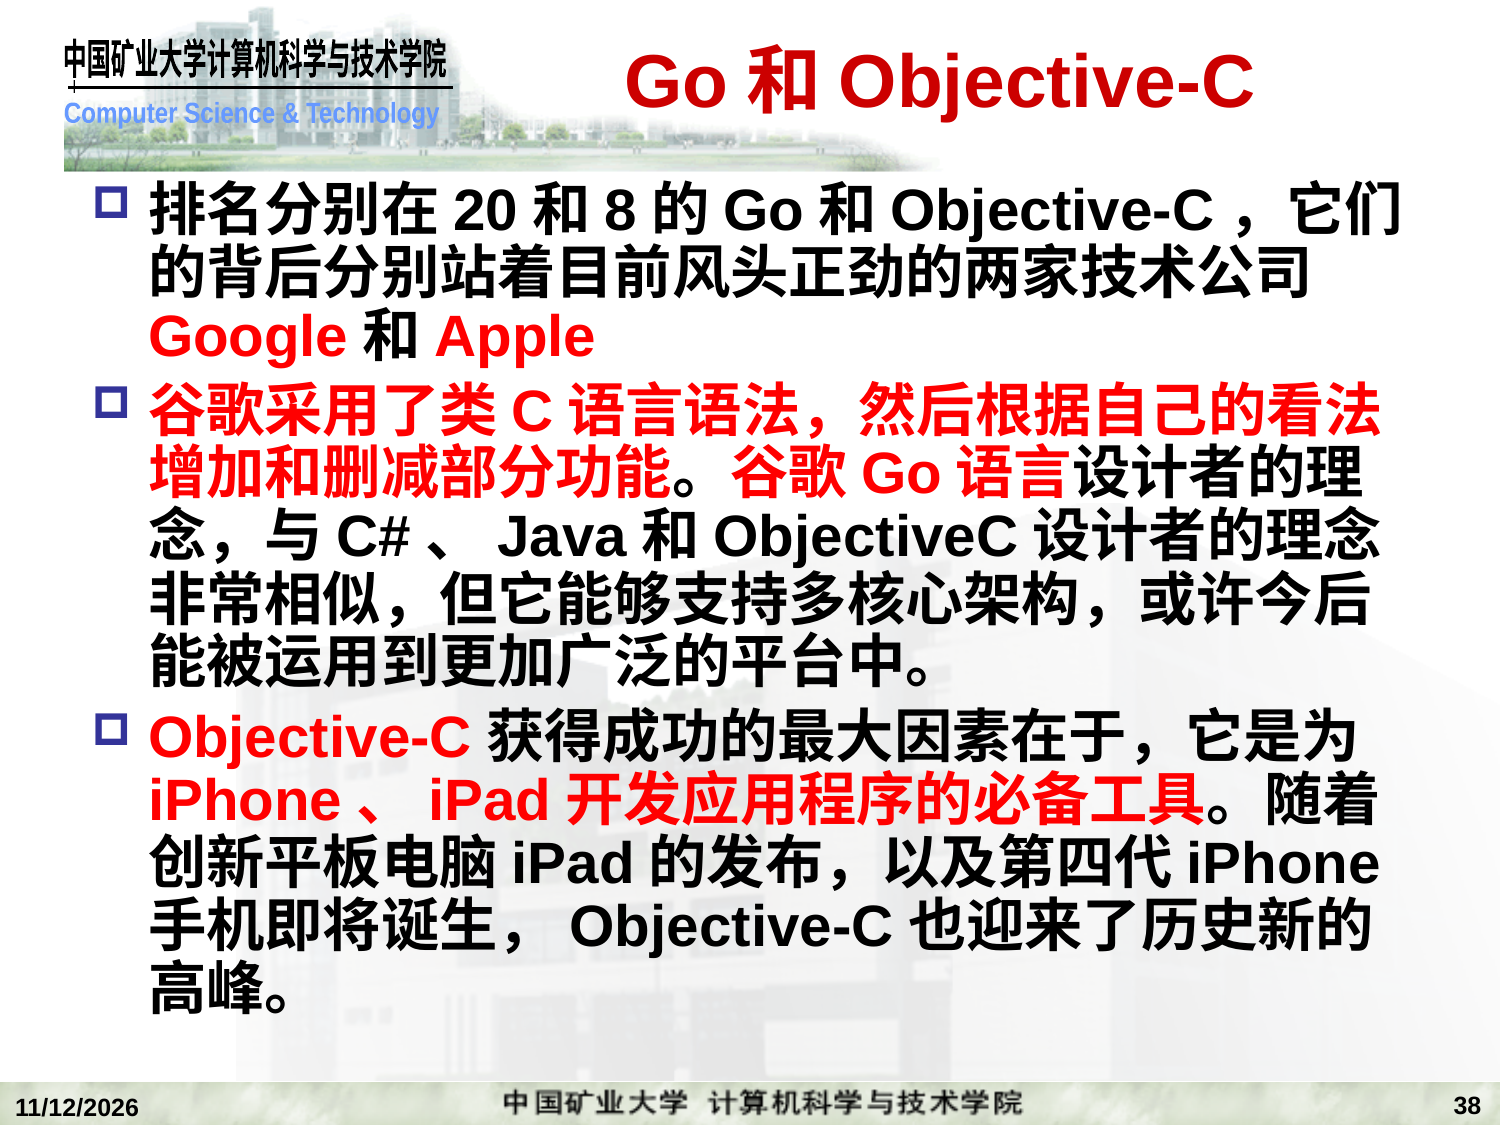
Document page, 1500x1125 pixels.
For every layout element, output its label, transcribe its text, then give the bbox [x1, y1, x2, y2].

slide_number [0, 1083, 313, 1125]
slide_number 38 [1364, 1082, 1500, 1125]
title Go和Objective-C [478, 14, 1402, 141]
picture [64, 0, 954, 175]
list 排名分别在20和8的Go和Objective-C，它们的背后分别站着目前风头正劲的两家技术公司Google和Apple 谷歌采用了类C语言语法，然后根据自己的看法增加和删减部分功能。谷歌Go语言设计者的理念，与C#、Java和ObjectiveC设计者的理念非常相似，但它能够支持多核心架构，或许今后能被运用到更加广泛的平台中。 Objective-C获得成功的最大因素在于，它是为iPhone、iPad开发应用程序的必备工具。随着创新平板电脑iPad的发布，以及第四代iPhone手机即将诞生，Objective-C也迎来了历史新的高峰。 [76, 172, 1428, 1006]
picture [68, 51, 73, 59]
picture [0, 1082, 1364, 1125]
